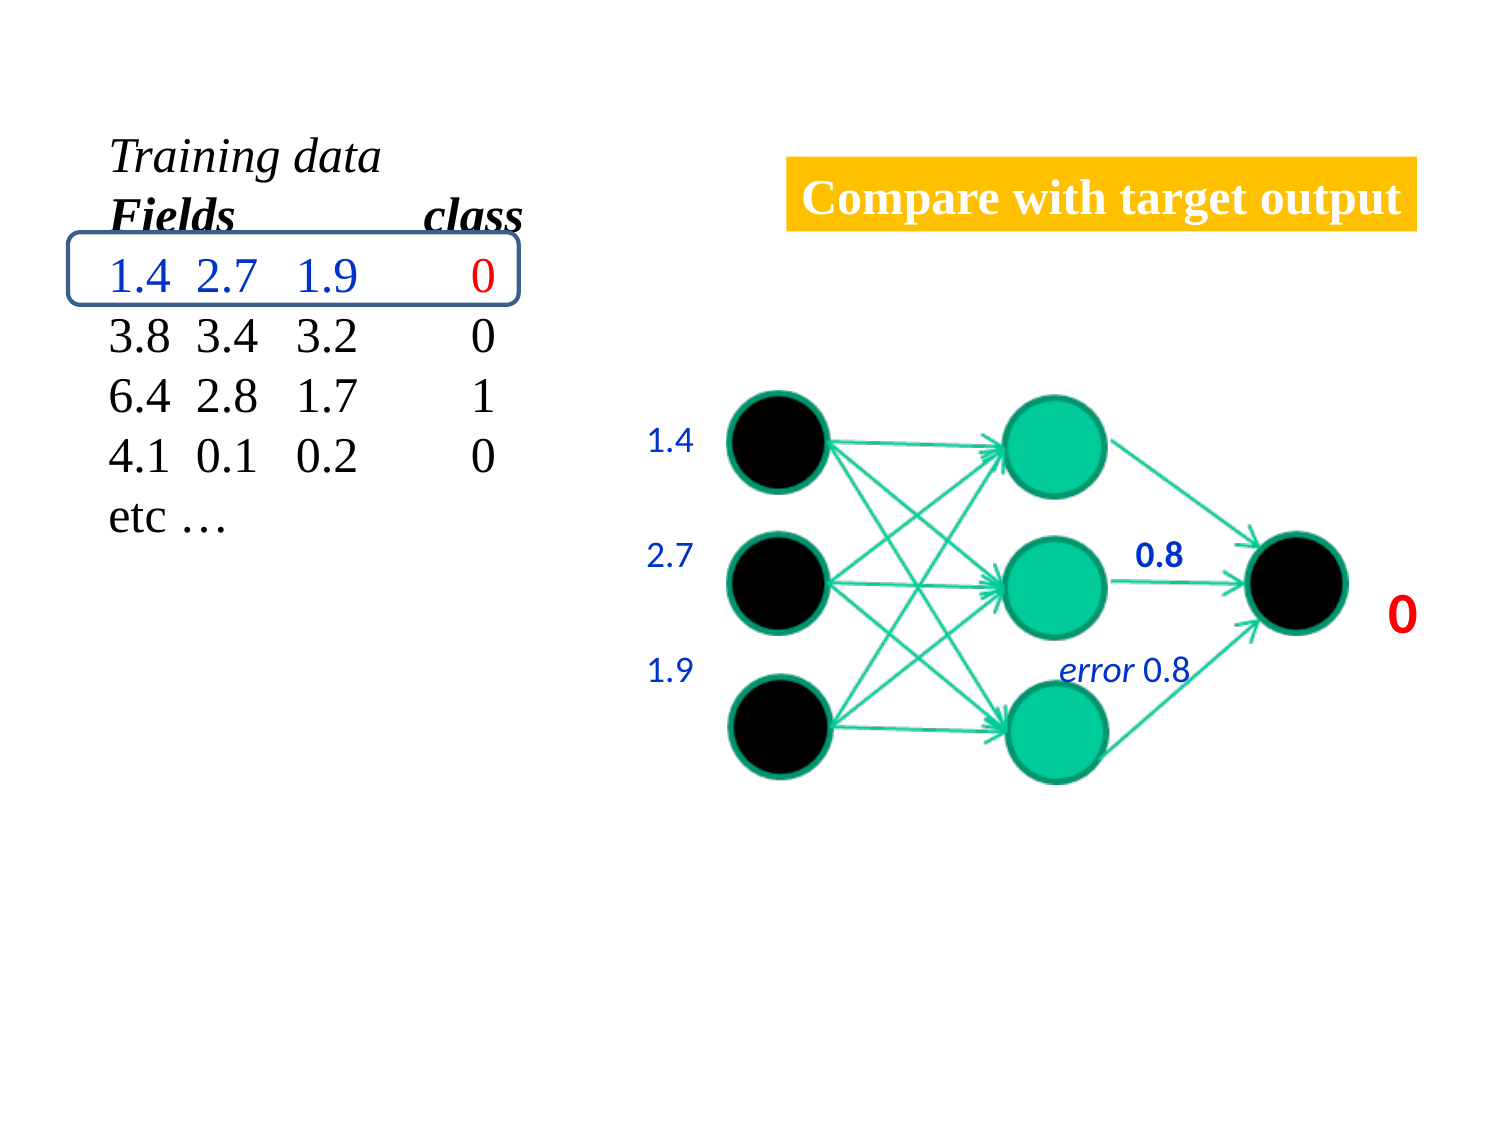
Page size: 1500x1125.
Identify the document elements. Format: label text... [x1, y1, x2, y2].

text_box Compare with target output [786, 156, 1417, 232]
text_box Training data Fields class 1.4 2.7 1.9 0 3.8 3.4 3.2 0 6.4 2.8 1.7 1 4.1 0.1 0.2 0 etc … [93, 115, 539, 551]
picture [726, 390, 1349, 786]
text_box 1.4 2.7 0.8 0 1.9 error 0.8 [631, 408, 720, 698]
text_box 1.4 2.7 0.8 0 1.9 error 0.8 [1354, 408, 1433, 698]
text_box [65, 230, 521, 307]
